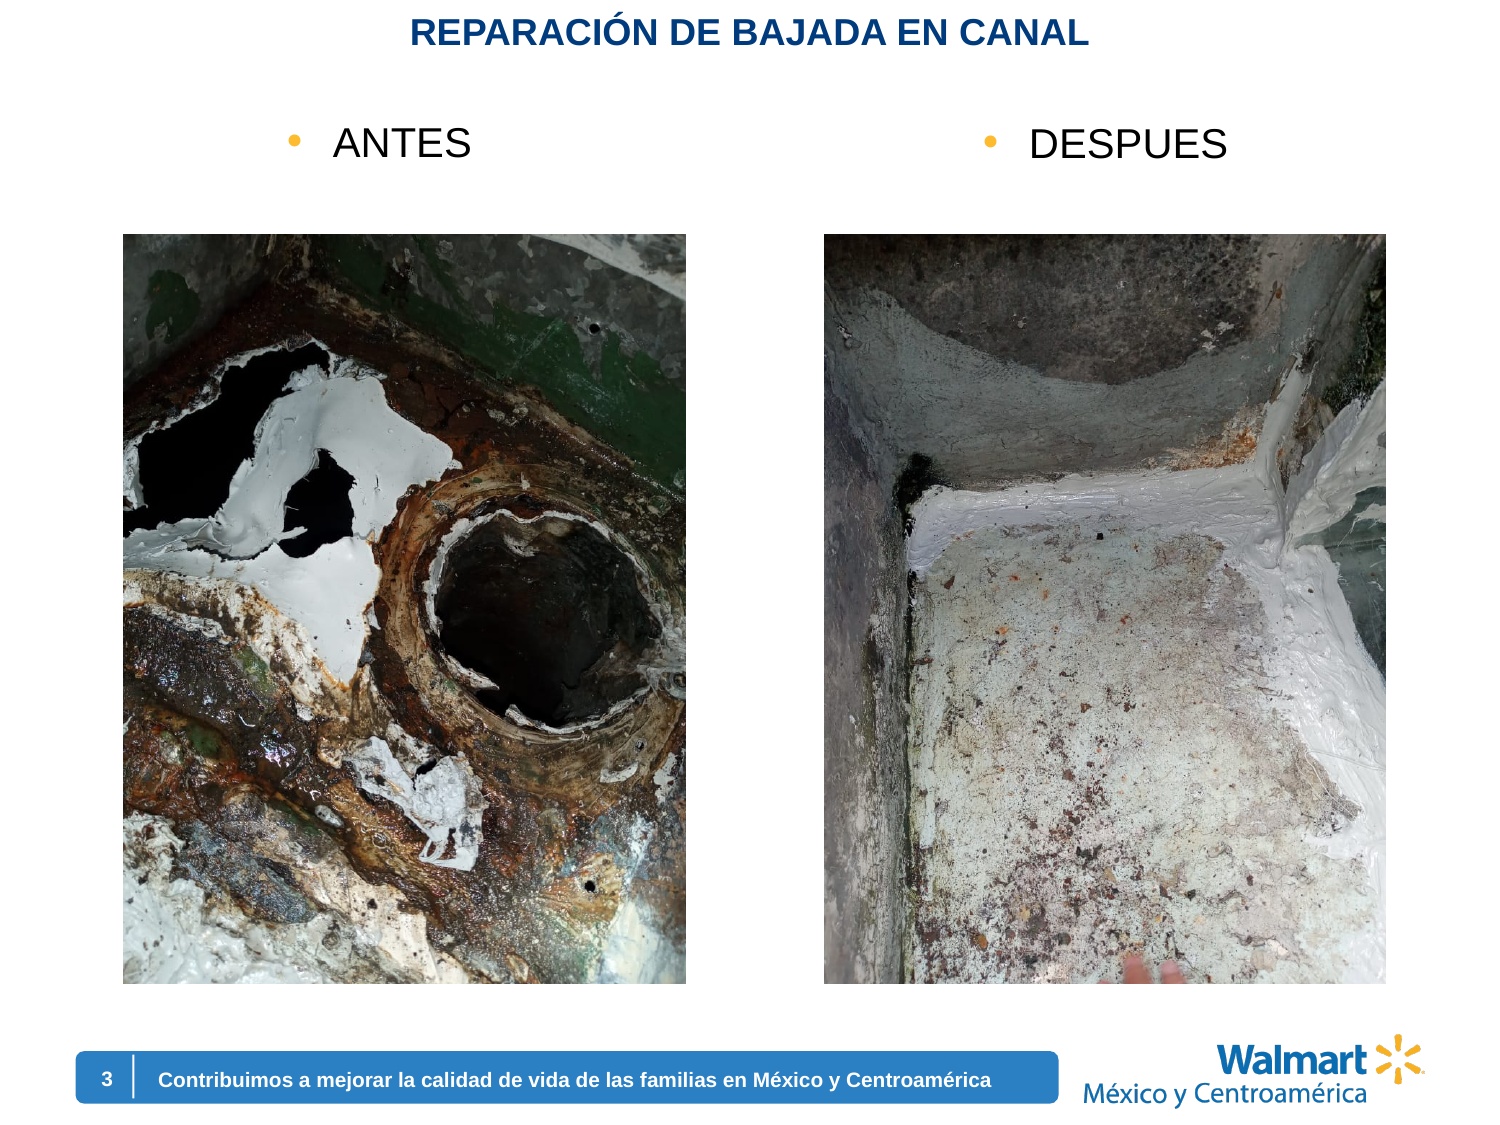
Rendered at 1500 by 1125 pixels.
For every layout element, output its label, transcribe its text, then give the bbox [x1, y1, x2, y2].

text_box ANTES [72, 115, 686, 241]
text_box DESPUES [798, 109, 1412, 235]
picture [823, 234, 1386, 984]
picture [1084, 1034, 1425, 1109]
picture [123, 234, 686, 984]
footer Contribuimos a mejorar la calidad de vida de las familias en México y Centroamérica [142, 1058, 1024, 1093]
title REPARACIÓN DE BAJADA EN CANAL [74, 0, 1426, 61]
